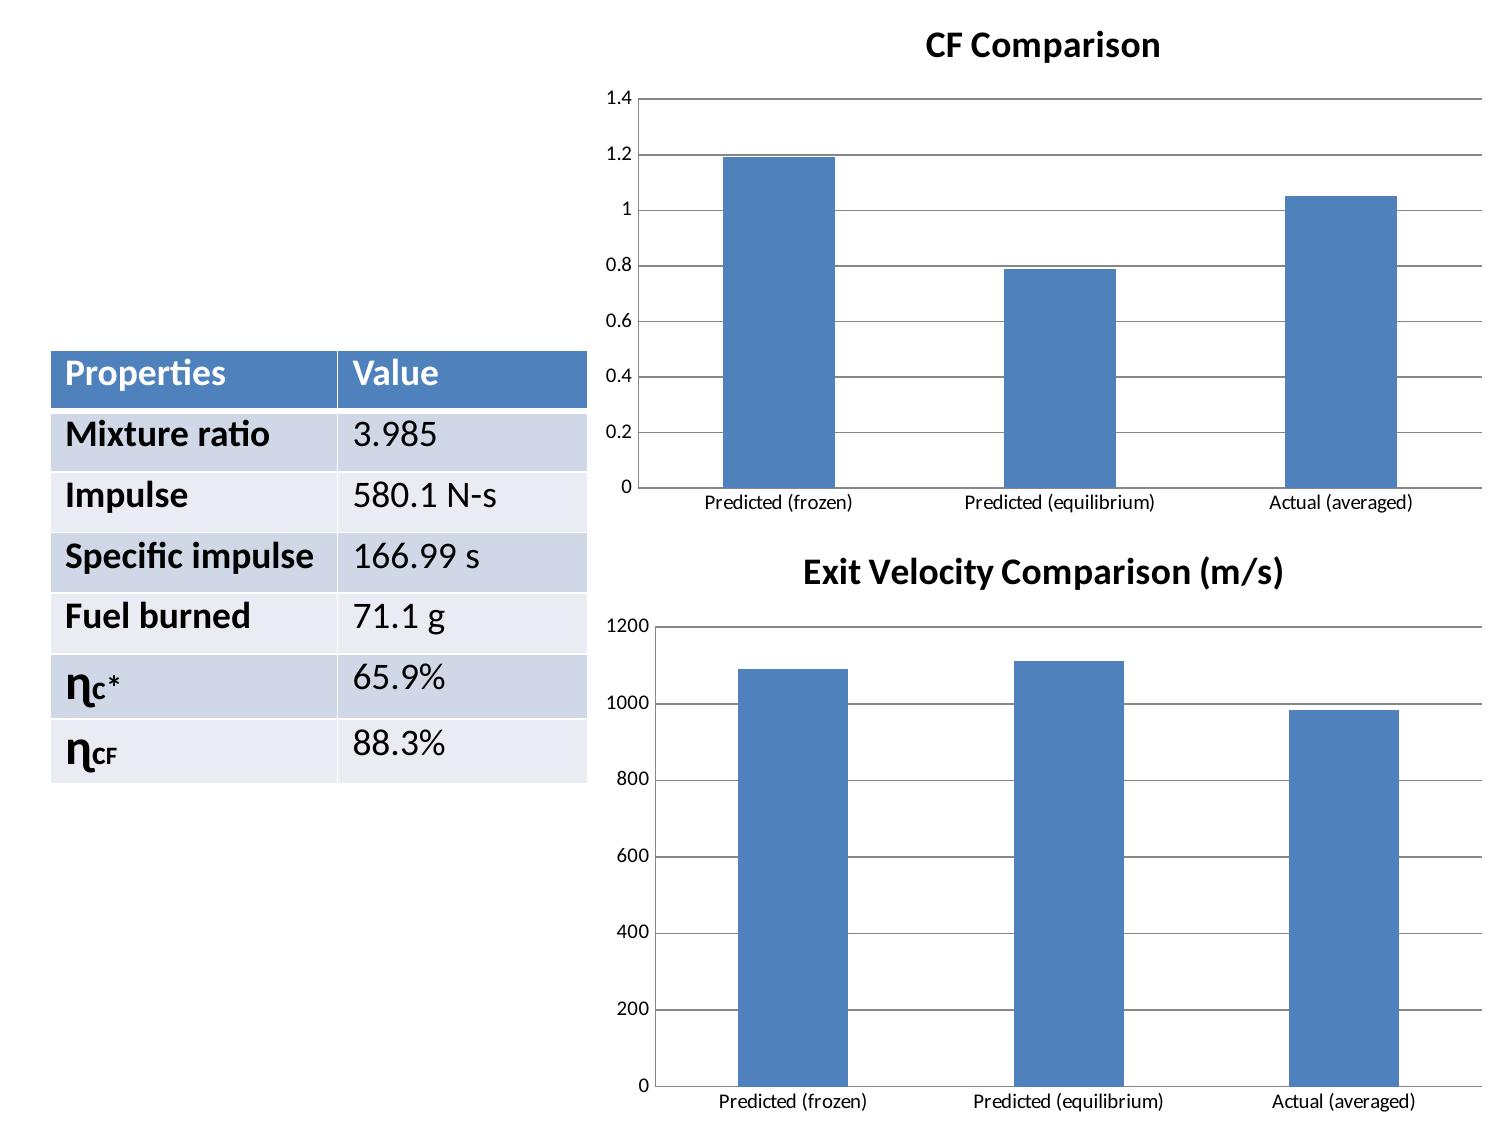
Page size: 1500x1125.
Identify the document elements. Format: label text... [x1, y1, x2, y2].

table_cell 580.1 N-s [338, 473, 582, 532]
table_cell 88.3% [338, 720, 582, 783]
chart [587, 0, 1500, 1125]
table_cell 3.985 [338, 414, 582, 471]
table_cell ɳcF [51, 720, 337, 783]
table_cell 71.1 g [338, 594, 582, 653]
table_cell Fuel burned [51, 594, 337, 653]
table_cell Impulse [51, 473, 337, 532]
table_cell 65.9% [338, 655, 582, 718]
table_cell ɳc* [51, 655, 337, 718]
table_cell Specific impulse [51, 533, 337, 592]
table_header Value [338, 351, 582, 408]
table_cell Mixture ratio [51, 414, 337, 471]
table_cell 166.99 s [338, 533, 582, 592]
table_header Properties [51, 351, 337, 408]
